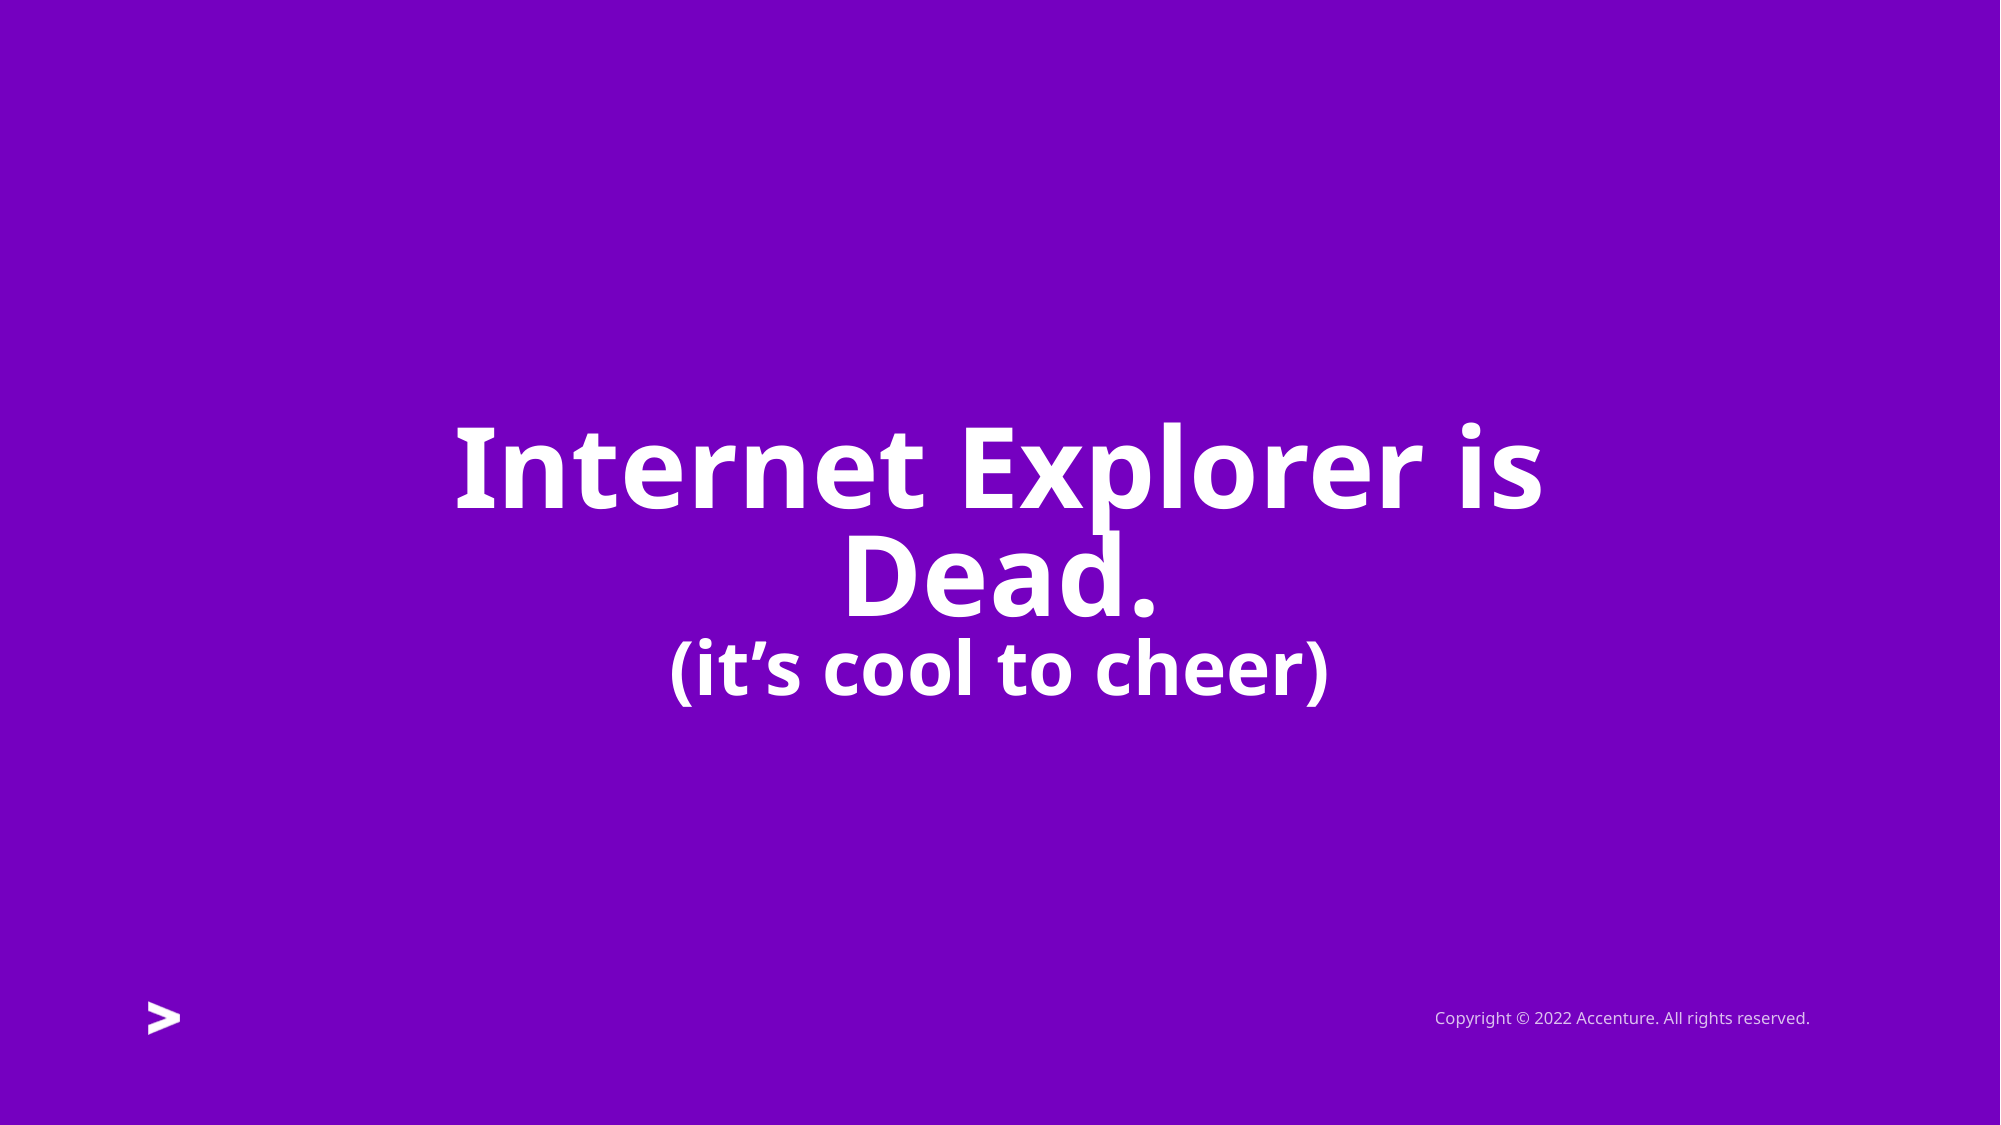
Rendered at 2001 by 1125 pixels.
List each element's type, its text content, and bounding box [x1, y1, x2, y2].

picture [148, 1001, 180, 1035]
title Internet Explorer is Dead. (it’s cool to cheer) [290, 330, 1710, 795]
